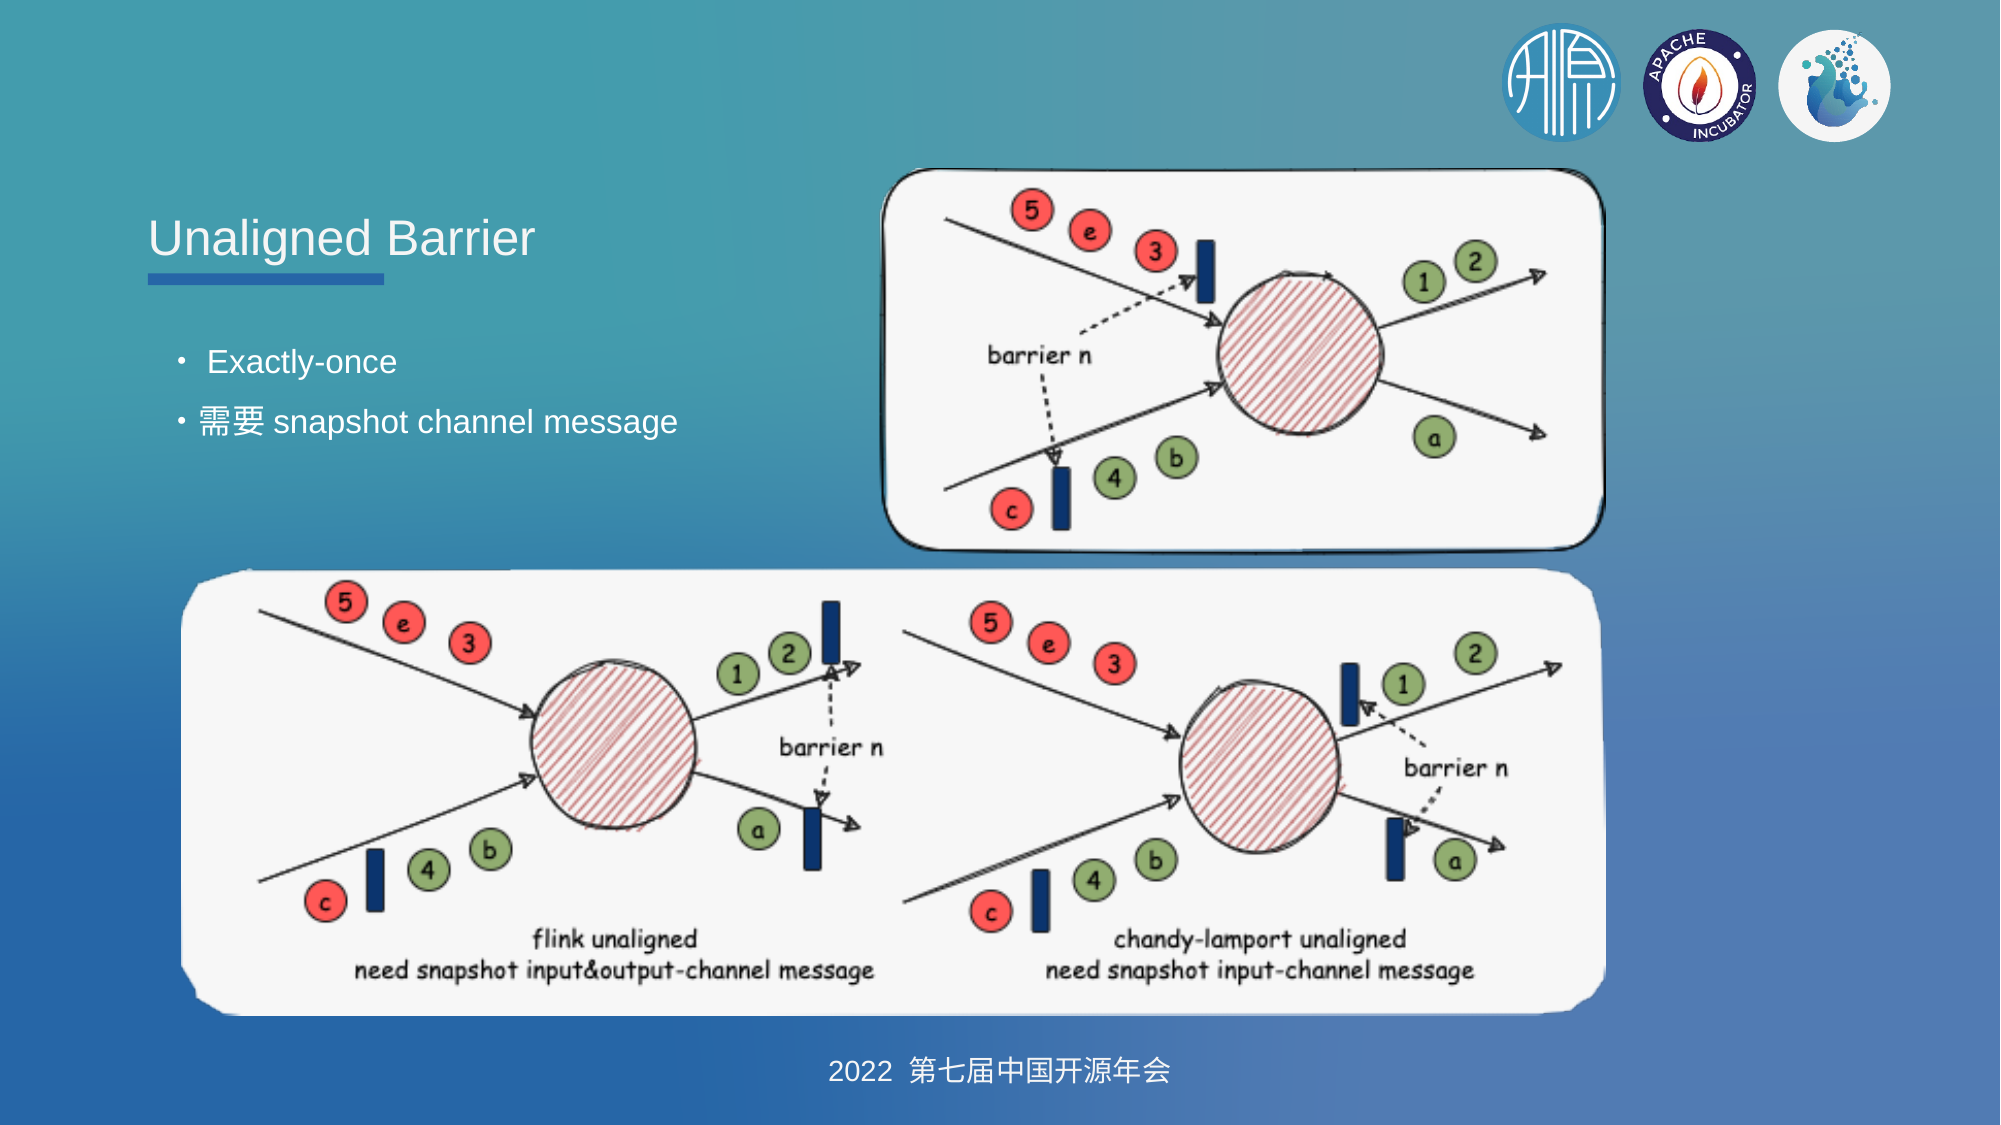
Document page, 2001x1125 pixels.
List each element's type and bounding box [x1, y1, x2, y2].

picture [181, 168, 1606, 1016]
picture [1502, 23, 1621, 143]
text_box [0, 0, 2000, 1125]
